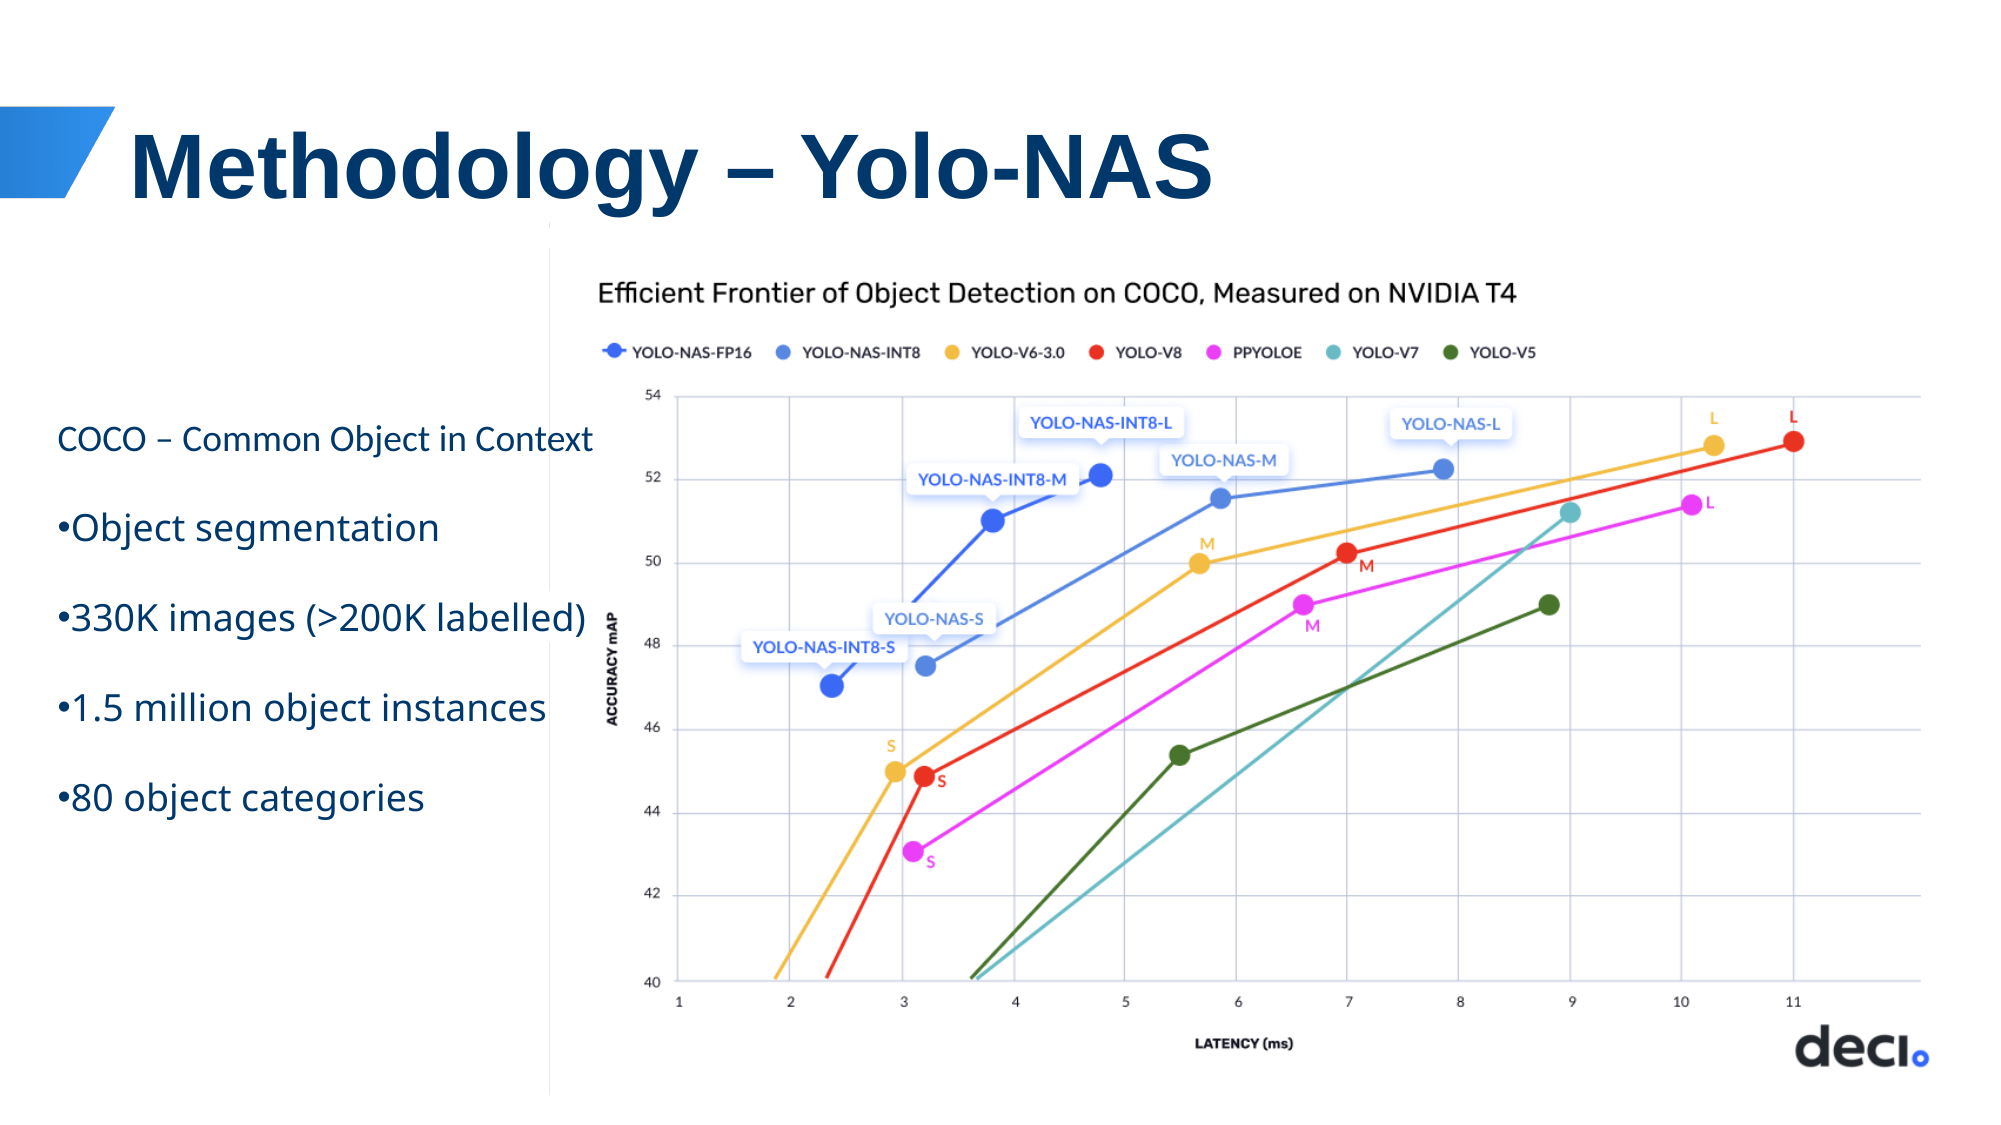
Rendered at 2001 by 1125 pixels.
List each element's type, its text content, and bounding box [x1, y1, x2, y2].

picture [0, 46, 132, 265]
picture [548, 222, 1961, 1095]
title Methodology – Yolo-NAS [114, 111, 1863, 278]
text_box COCO – Common Object in Context Object segmentation 330K images (>200K labelled) 1.5 million object instances 80 object categories [42, 406, 548, 871]
